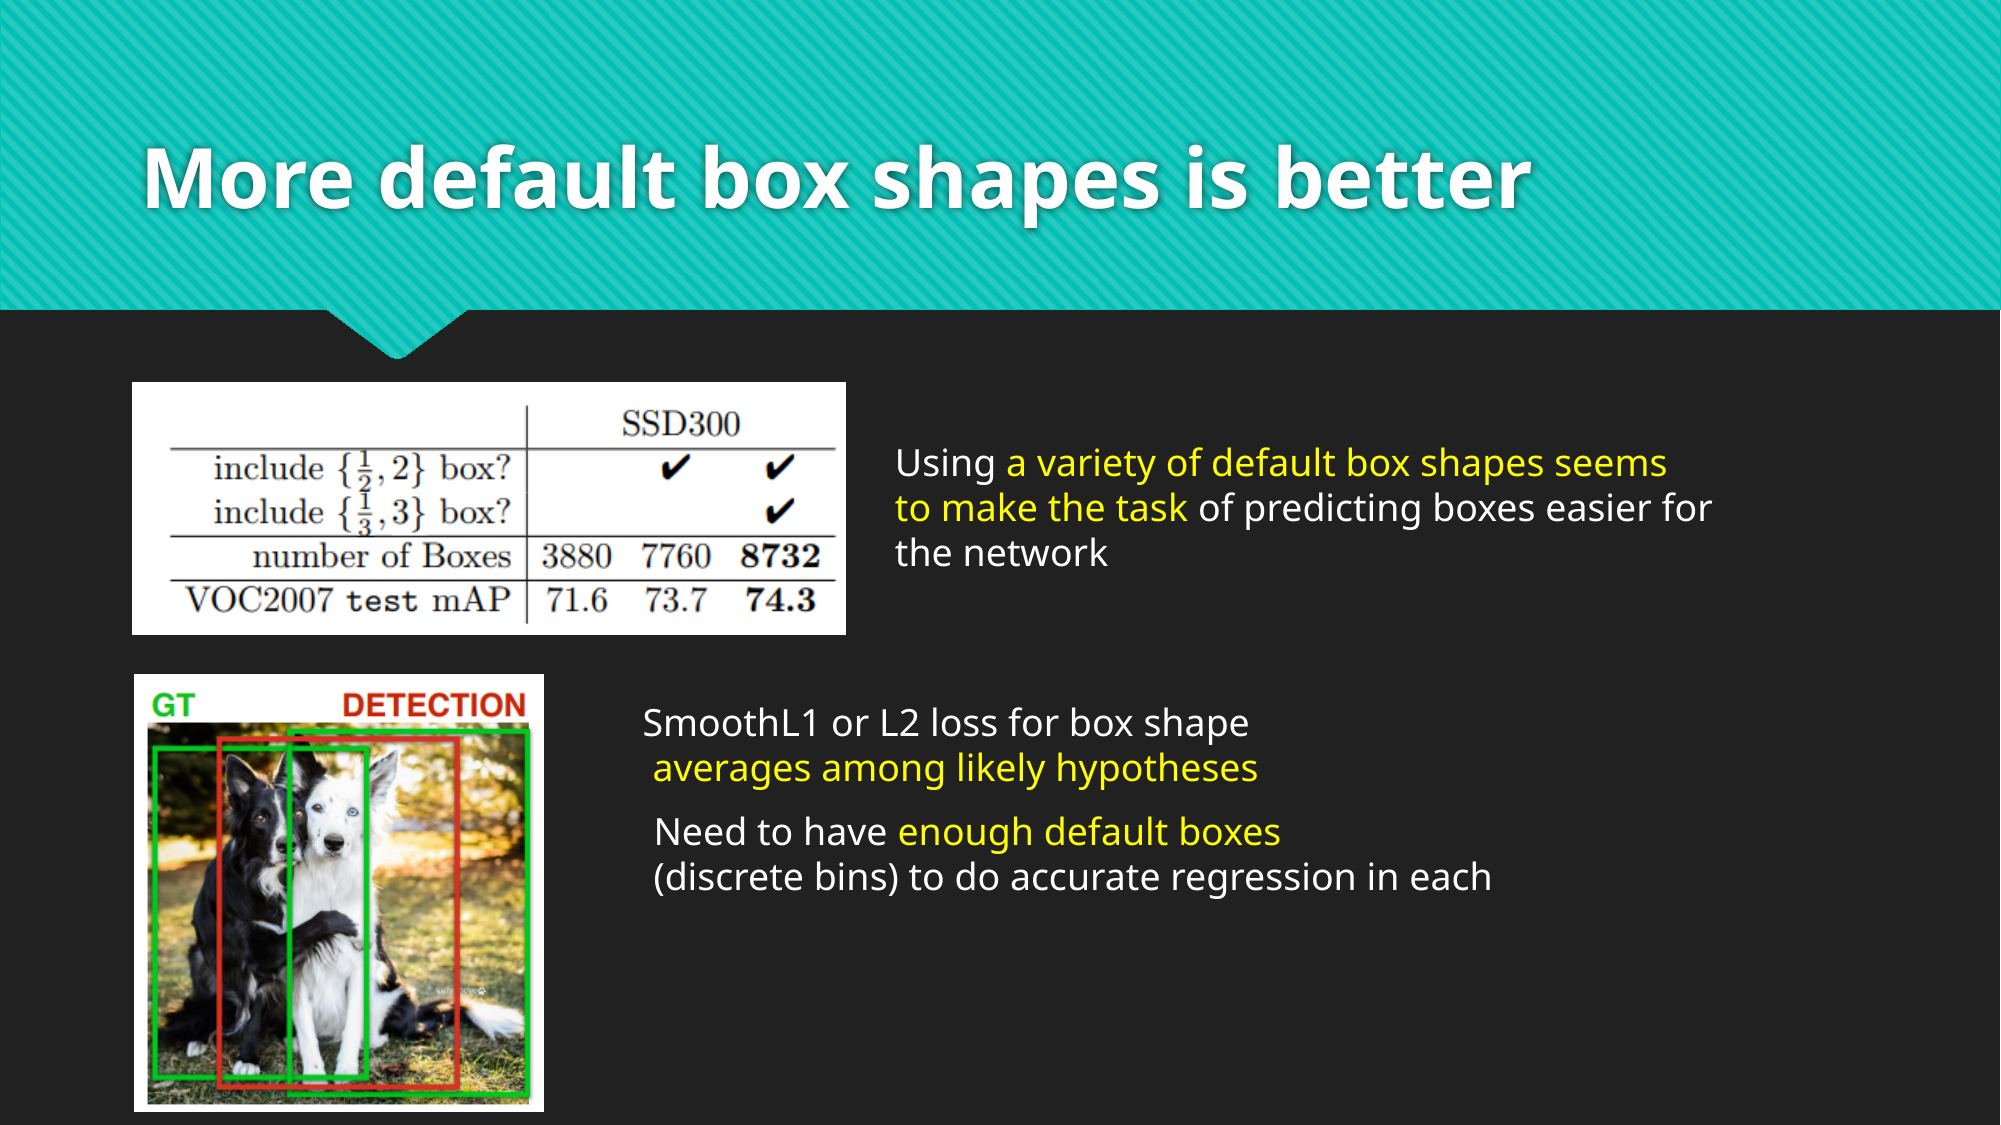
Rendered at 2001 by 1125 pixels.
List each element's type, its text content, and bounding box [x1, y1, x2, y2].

picture [1, 0, 2000, 358]
text_box SmoothL1 or L2 loss for box shape averages among likely hypotheses [635, 691, 1267, 797]
title More default box shapes is better [132, 72, 1868, 234]
picture [132, 382, 846, 635]
text_box Need to have enough default boxes (discrete bins) to do accurate regression in each [646, 800, 1502, 906]
picture [133, 673, 544, 1112]
text_box Using a variety of default box shapes seems to make the task of predicting boxes easier for the network [887, 431, 1731, 582]
